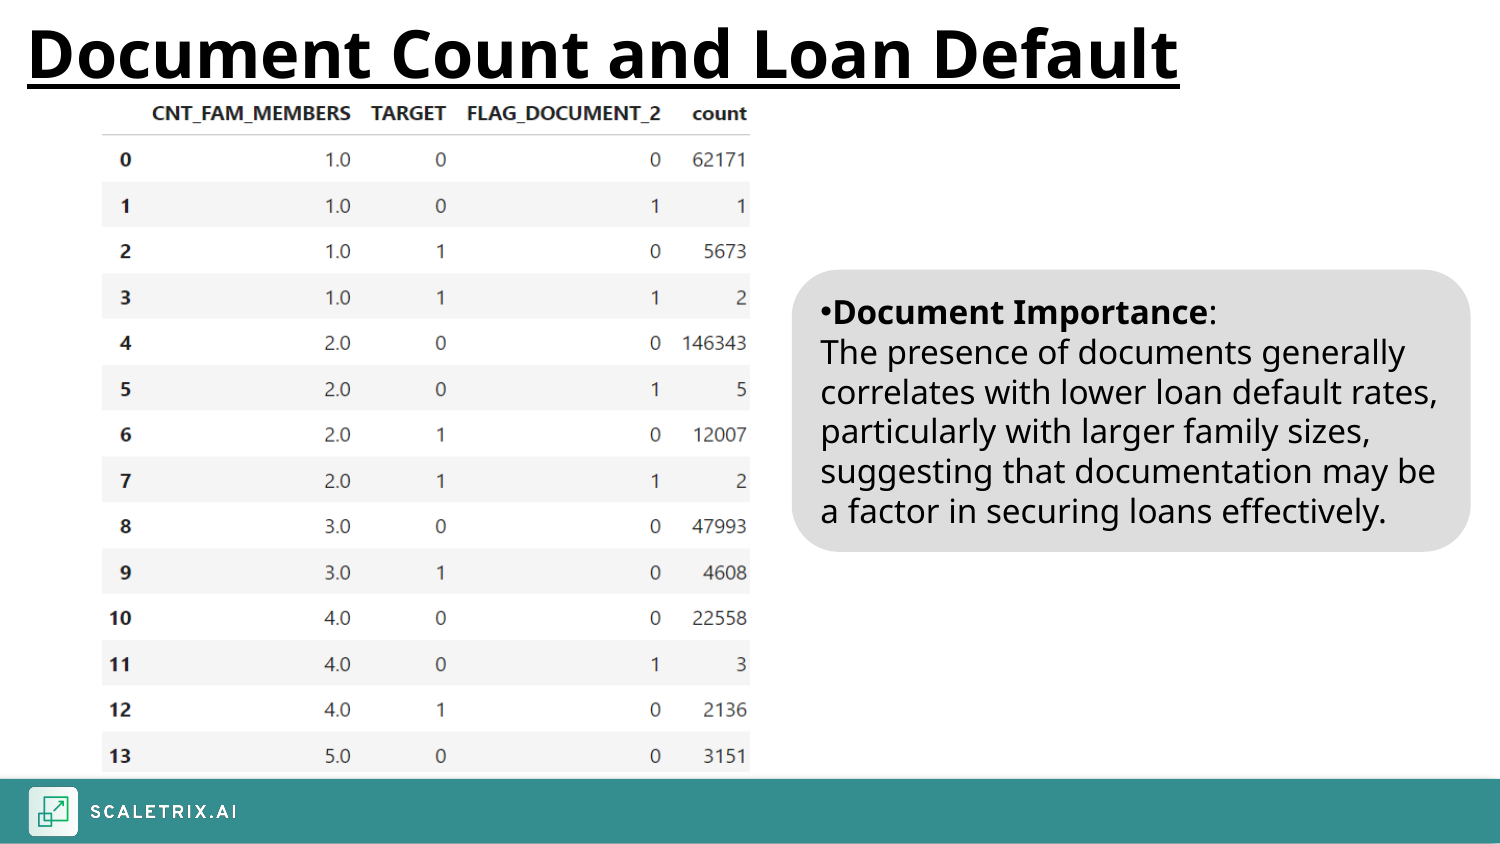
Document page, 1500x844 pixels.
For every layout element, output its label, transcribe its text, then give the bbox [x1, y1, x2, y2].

picture [0, 783, 266, 844]
text_box Document Importance: The presence of documents generally correlates with lower loan default rates, particularly with larger family sizes, suggesting that documentation may be a factor in securing loans effectively. [791, 269, 1471, 552]
title Document Count and Loan Default [11, 0, 1488, 130]
picture [102, 96, 751, 772]
